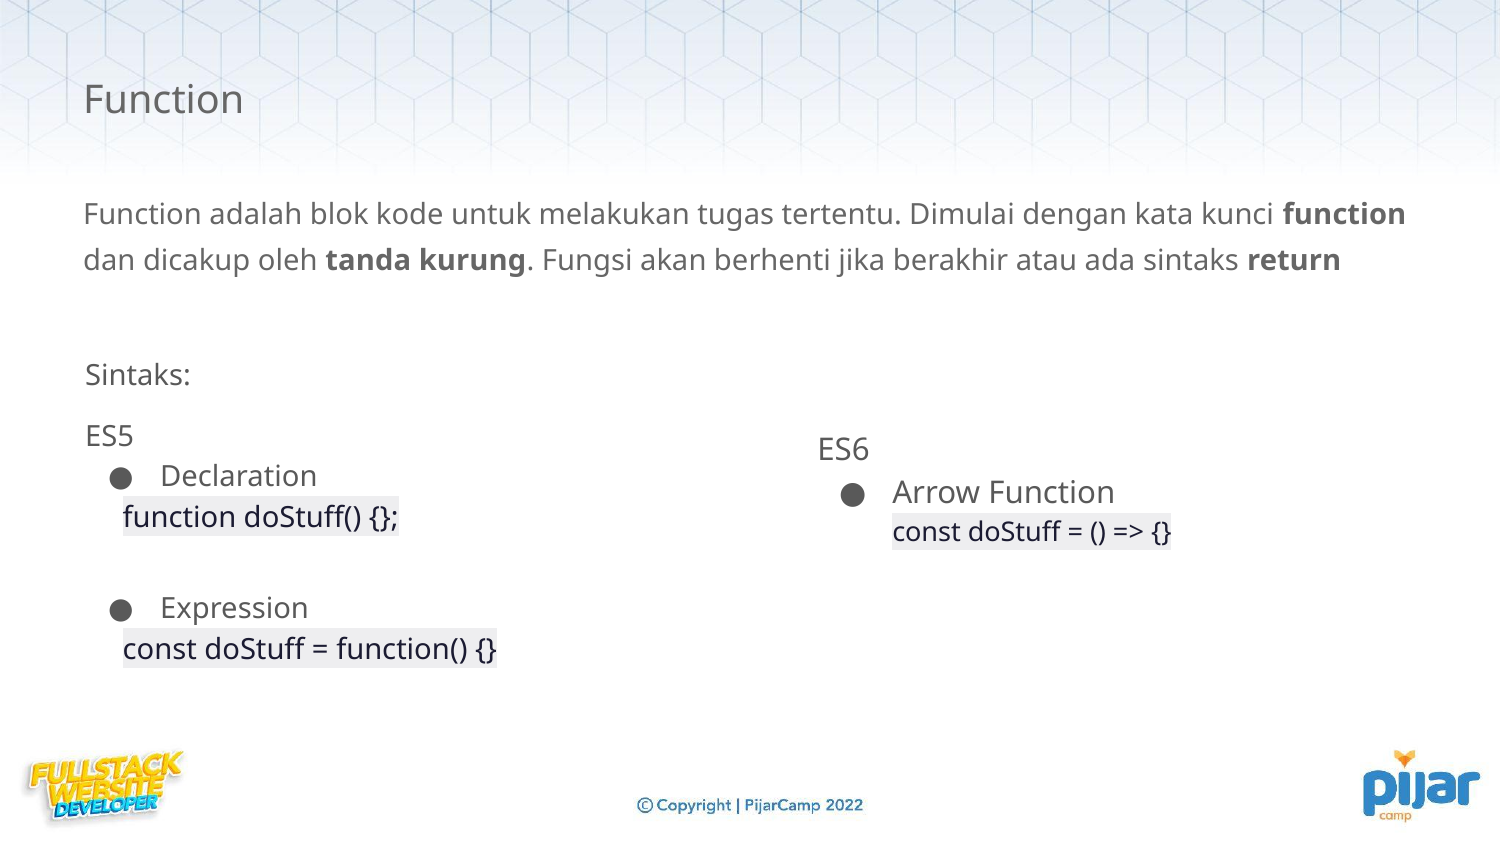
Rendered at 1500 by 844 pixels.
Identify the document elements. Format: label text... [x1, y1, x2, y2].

subtitle Function [68, 56, 1030, 147]
text_box Sintaks: ES5 Declaration function doStuff() {}; Expression const doStuff = function() {} [70, 336, 768, 770]
text_box ES6 Arrow Function const doStuff = () => {} [802, 408, 1500, 757]
picture [0, 0, 1500, 844]
subtitle Function adalah blok kode untuk melakukan tugas tertentu. Dimulai dengan kata kunci function dan dicakup oleh tanda kurung. Fungsi akan berhenti jika berakhir atau ada sintaks return [68, 172, 1431, 715]
